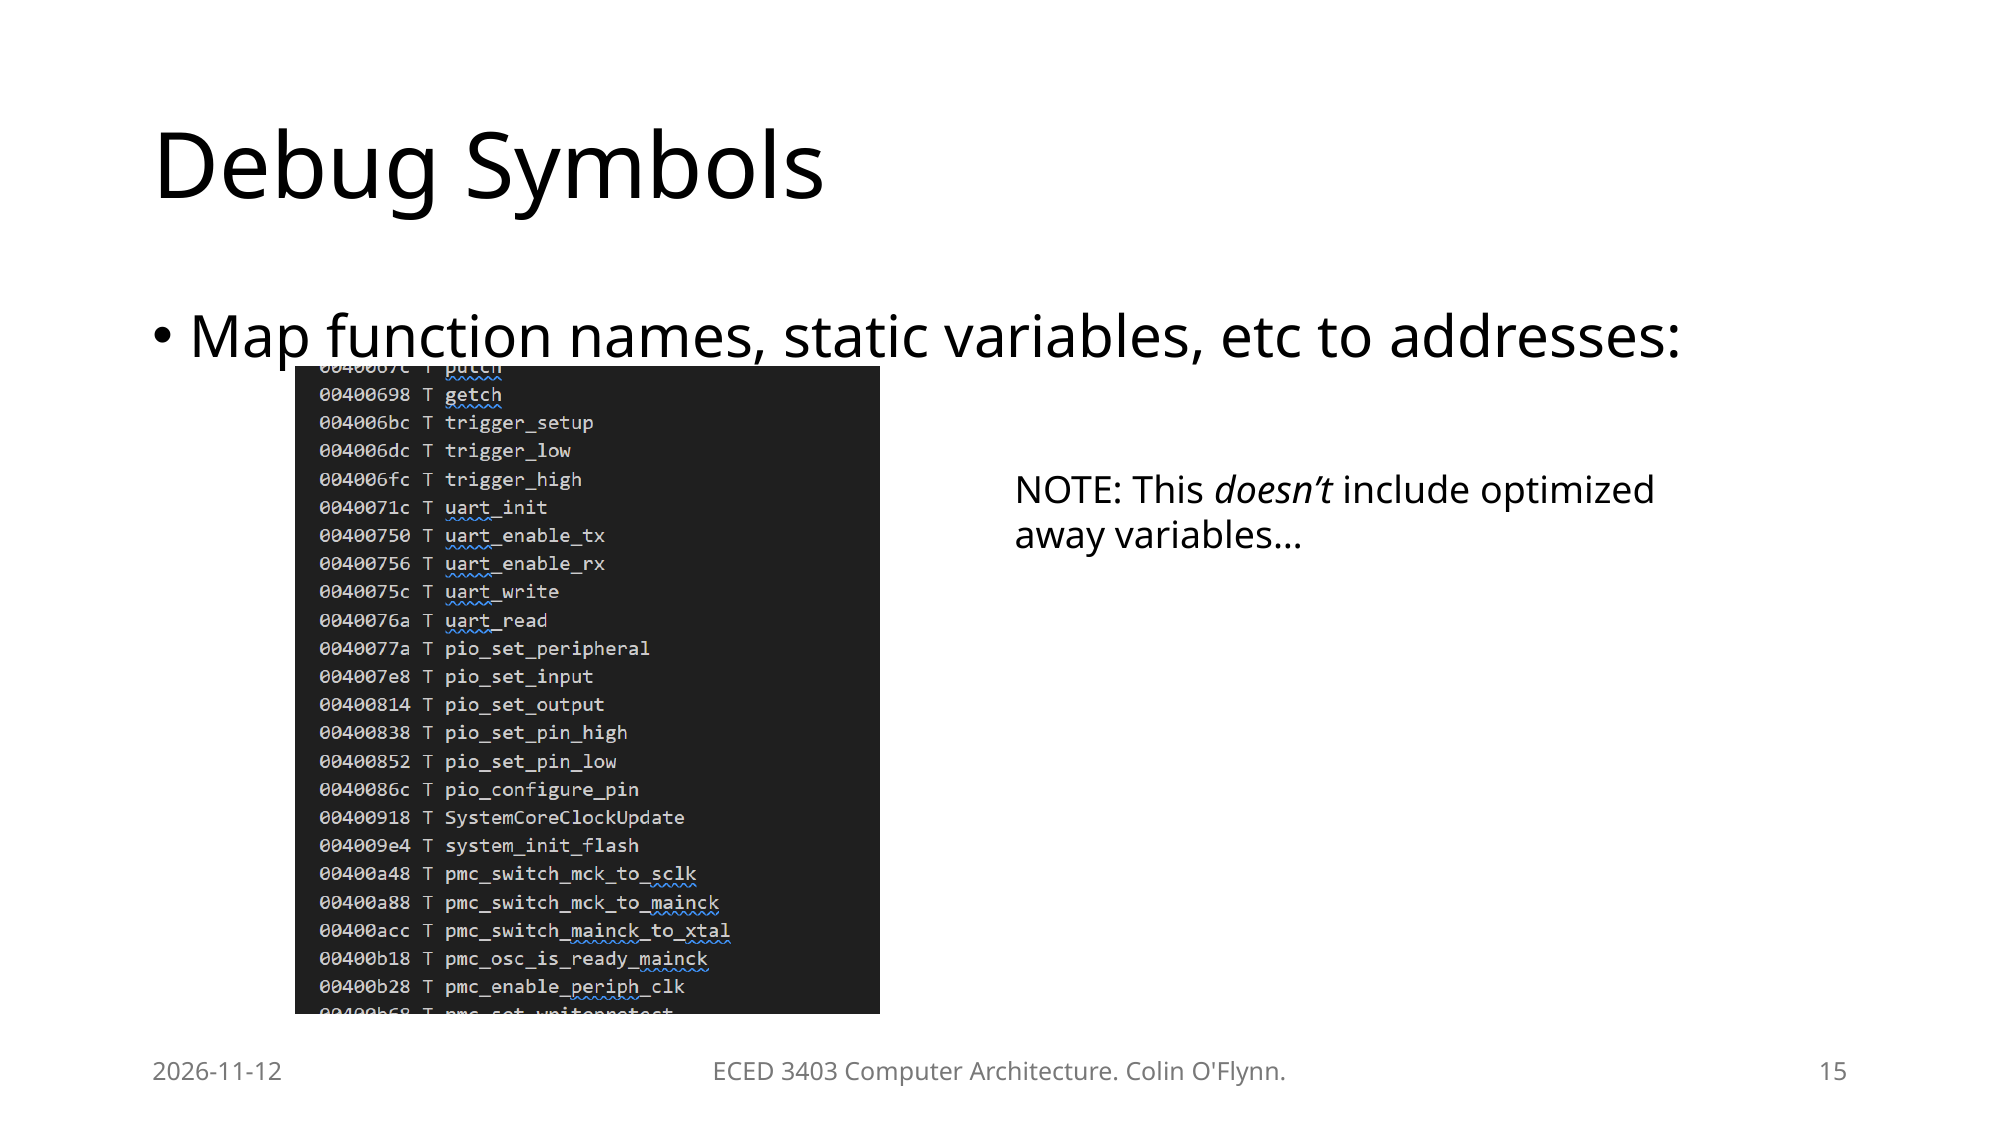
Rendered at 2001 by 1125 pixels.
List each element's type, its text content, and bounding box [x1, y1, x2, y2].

list Map function names, static variables, etc to addresses: [137, 299, 1863, 1014]
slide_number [137, 1042, 588, 1103]
slide_number 15 [1412, 1042, 1863, 1103]
text_box NOTE: This doesn’t include optimized away variables… [999, 459, 1744, 564]
picture [295, 365, 880, 1014]
title Debug Symbols [137, 59, 1863, 278]
footer ECED 3403 Computer Architecture. Colin O'Flynn. [662, 1042, 1338, 1103]
